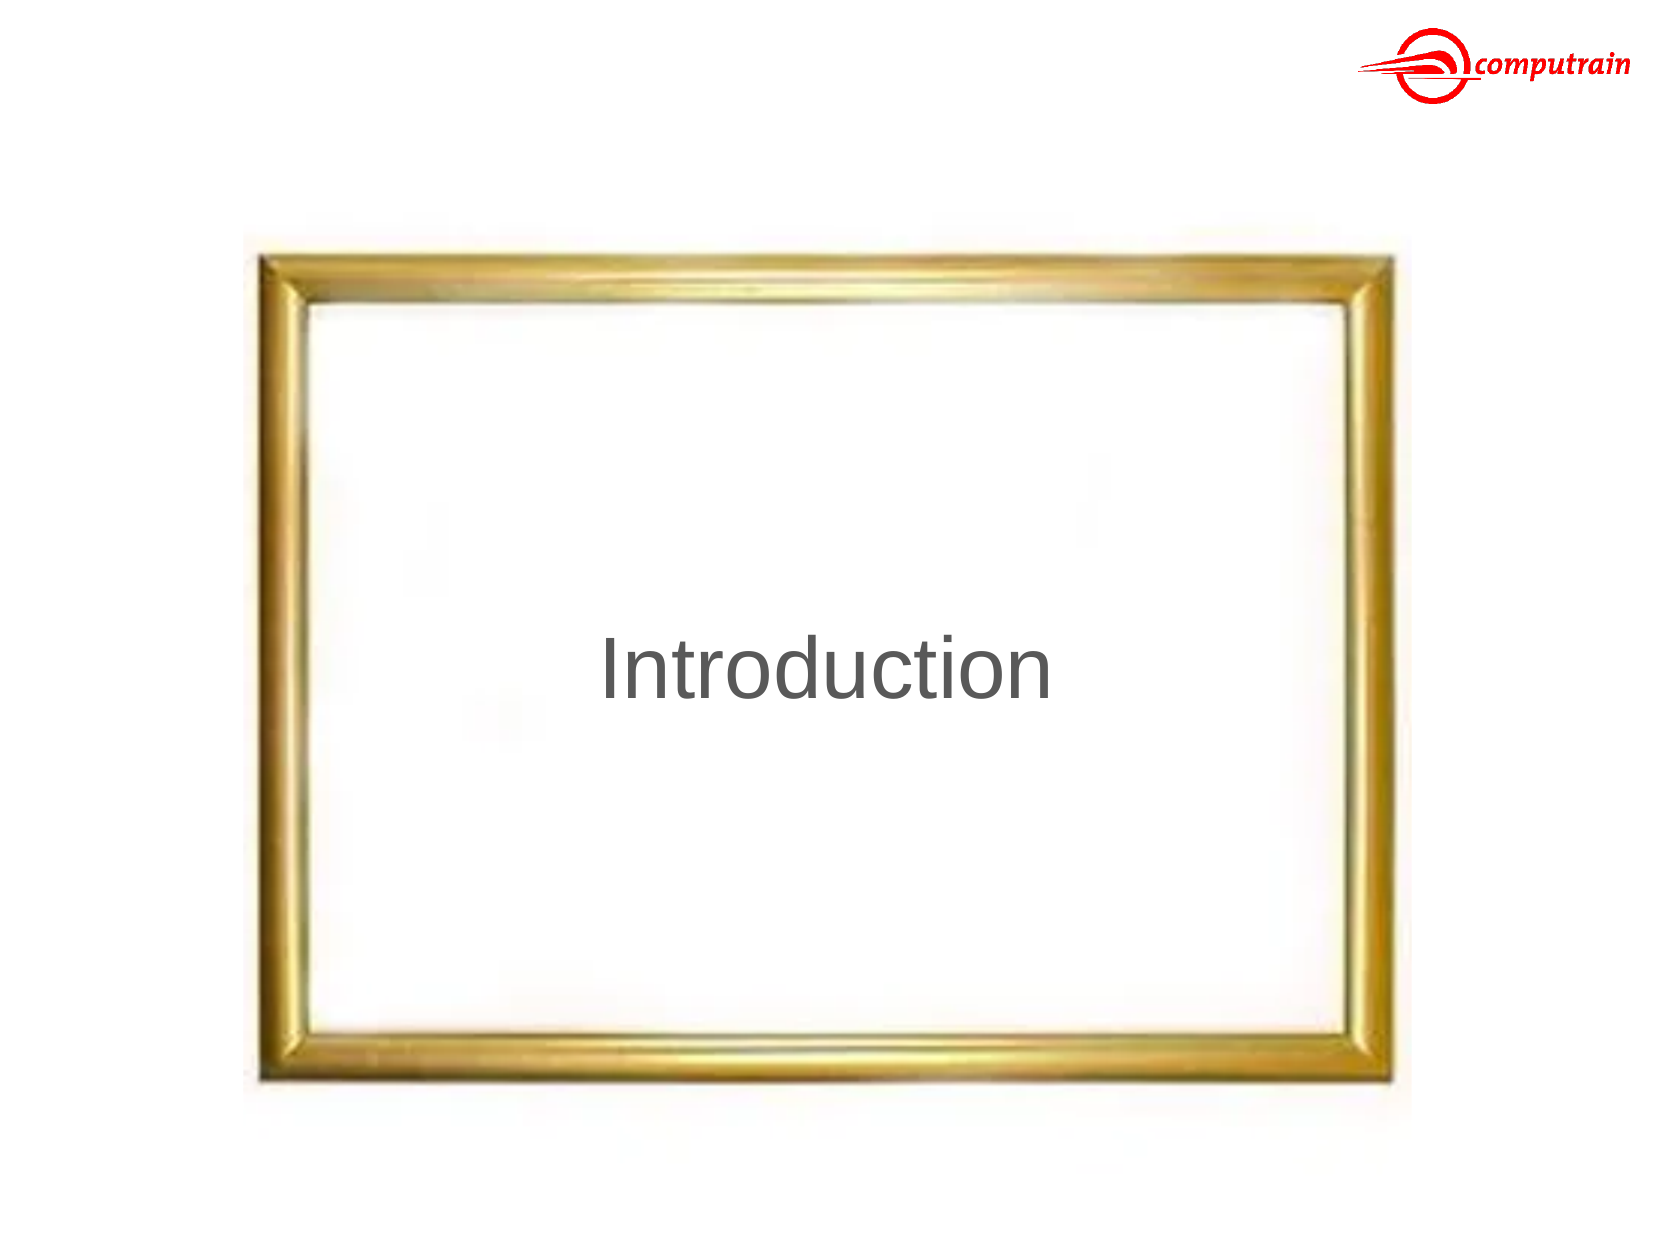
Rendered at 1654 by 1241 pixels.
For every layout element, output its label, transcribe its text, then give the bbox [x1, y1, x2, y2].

picture [244, 117, 1410, 1225]
title Introduction [295, 327, 1359, 1013]
picture [1358, 28, 1630, 104]
